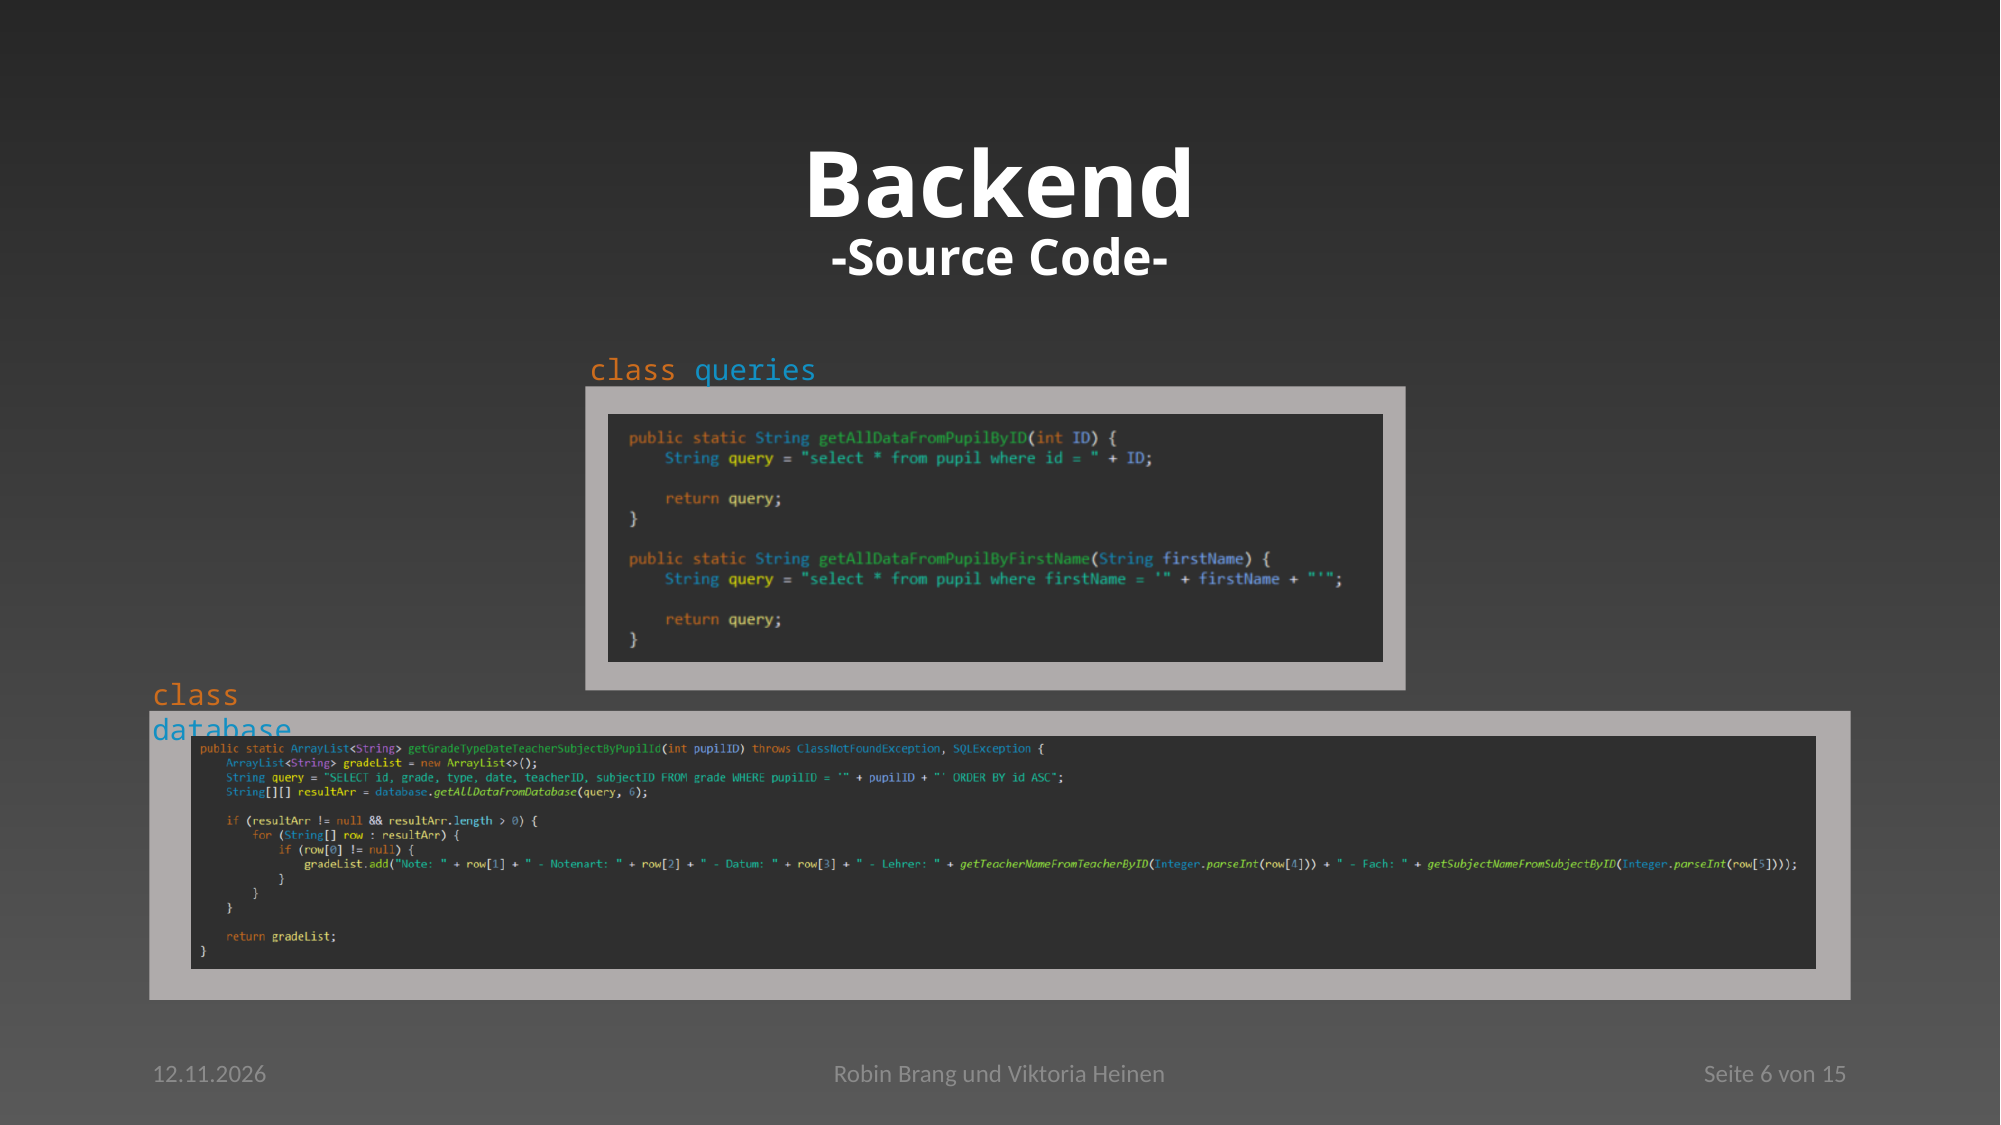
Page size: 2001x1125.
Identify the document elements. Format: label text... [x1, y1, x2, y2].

slide_number Seite 6 von 15 [1412, 1042, 1863, 1103]
picture [191, 736, 1816, 970]
text_box [148, 710, 1852, 1001]
text_box [584, 385, 1407, 691]
text_box -Source Code- [137, 198, 1863, 320]
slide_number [137, 1042, 588, 1103]
text_box class queries [574, 343, 918, 394]
title Backend [137, 79, 1863, 198]
footer Robin Brang und Viktoria Heinen [662, 1042, 1338, 1103]
picture [608, 414, 1383, 662]
text_box class database [137, 668, 412, 754]
